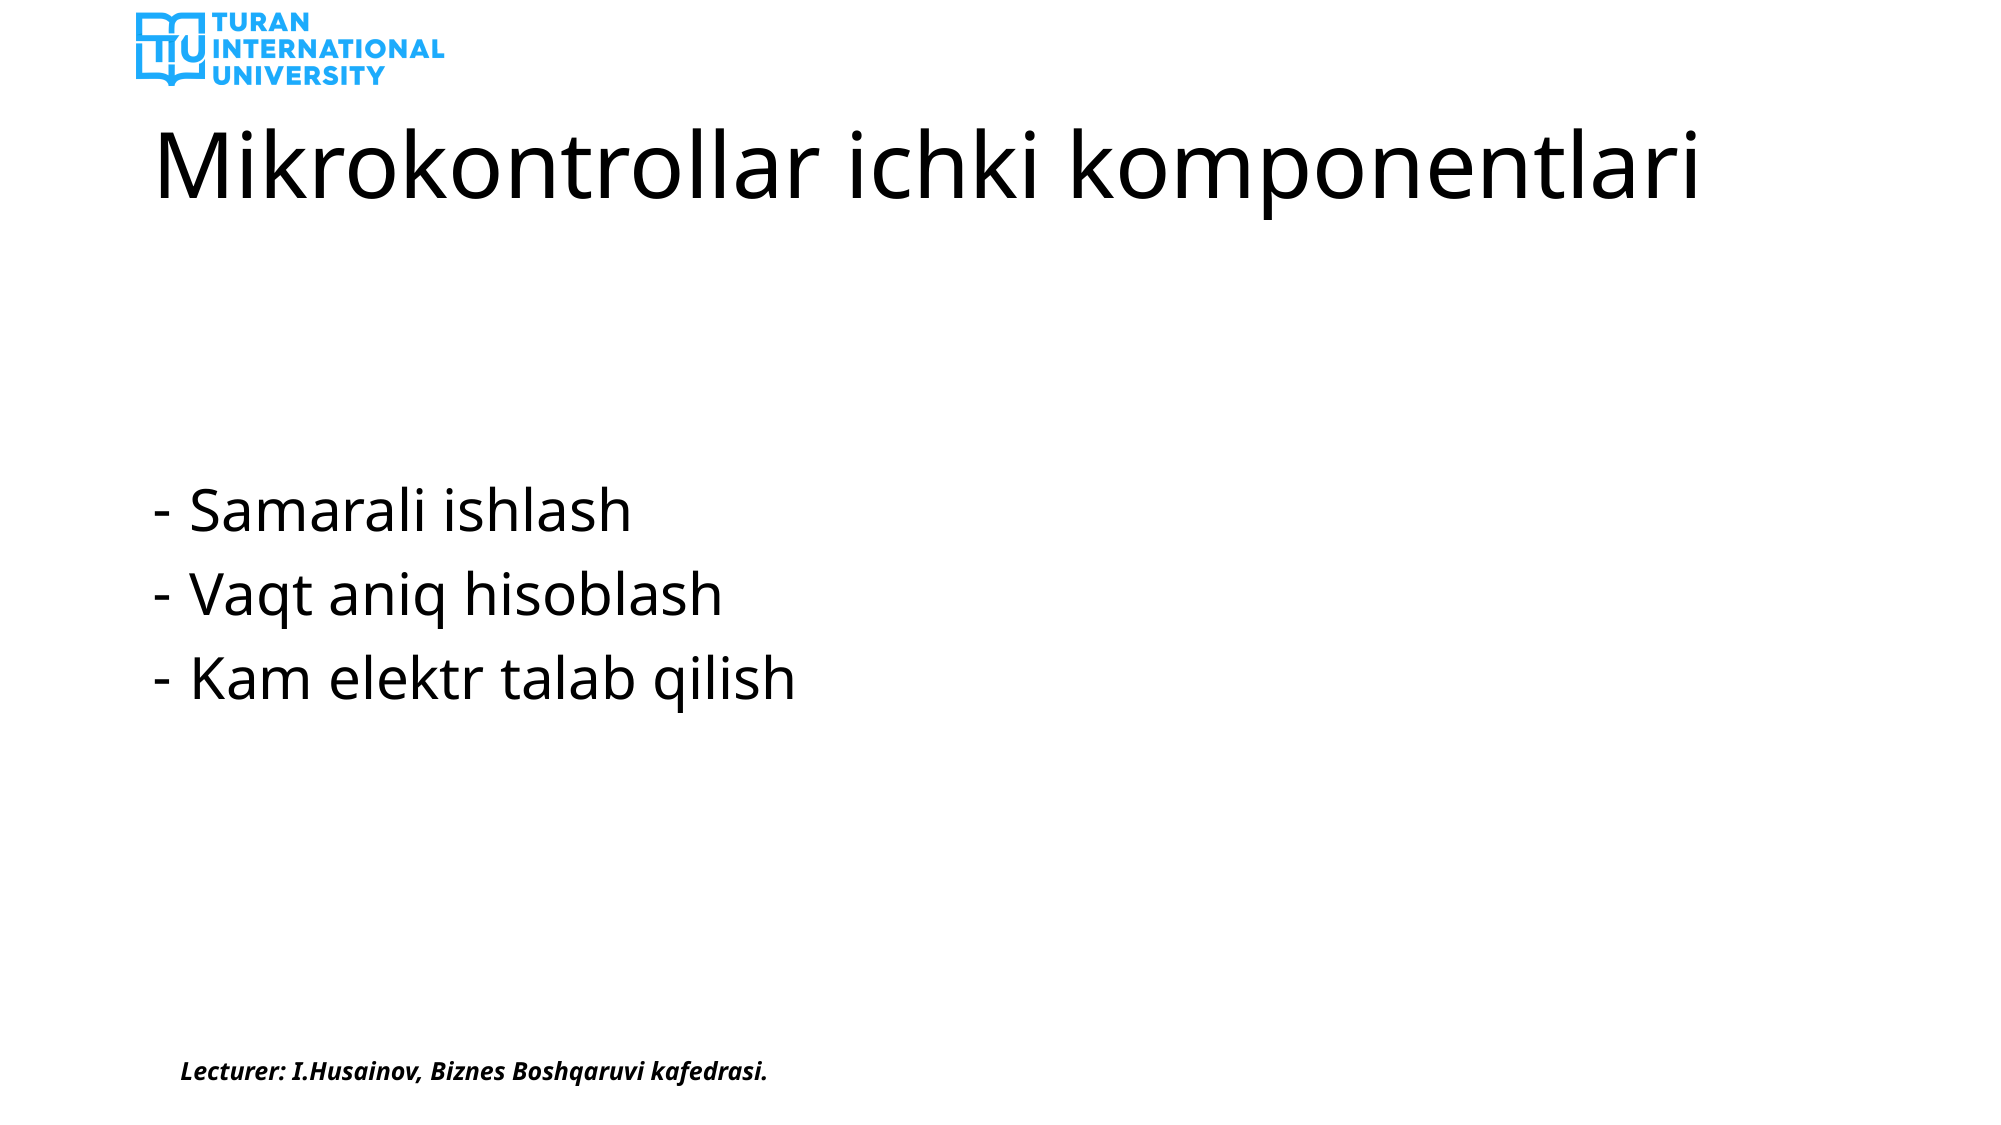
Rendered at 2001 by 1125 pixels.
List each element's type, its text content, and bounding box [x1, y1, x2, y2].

picture [132, 0, 450, 112]
list Samarali ishlash Vaqt aniq hisoblash Kam elektr talab qilish [137, 299, 1863, 1014]
footer Lecturer: I.Husainov, Biznes Boshqaruvi kafedrasi. [137, 1042, 813, 1103]
title Mikrokontrollar ichki komponentlari [137, 59, 1863, 278]
